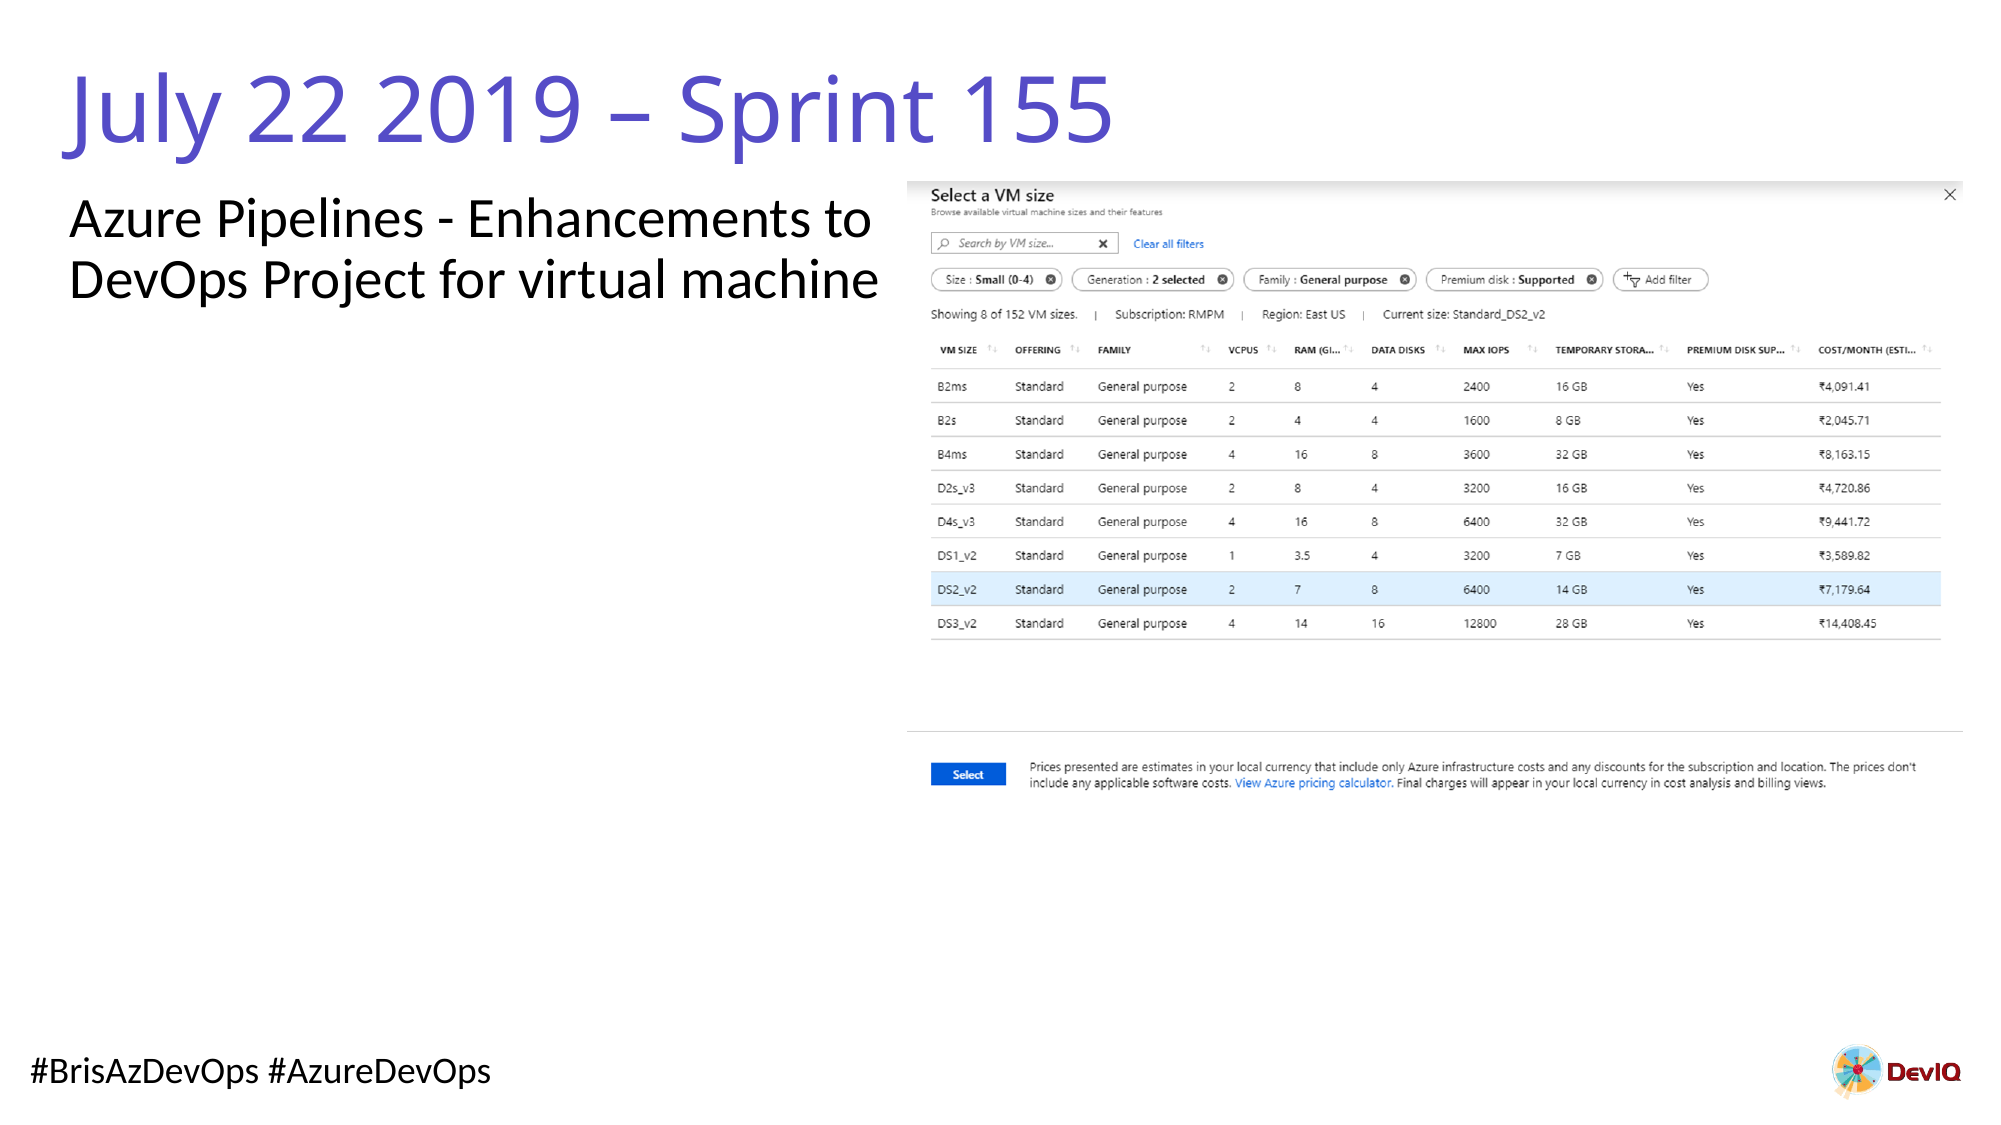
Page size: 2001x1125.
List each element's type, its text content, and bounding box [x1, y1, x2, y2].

title July 22 2019 – Sprint 155 [69, 36, 1930, 158]
picture [1830, 1038, 1963, 1101]
text_box #BrisAzDevOps #AzureDevOps [15, 1038, 507, 1098]
list Azure Pipelines - Enhancements to DevOps Project for virtual machine [69, 187, 907, 310]
picture [907, 181, 1963, 816]
